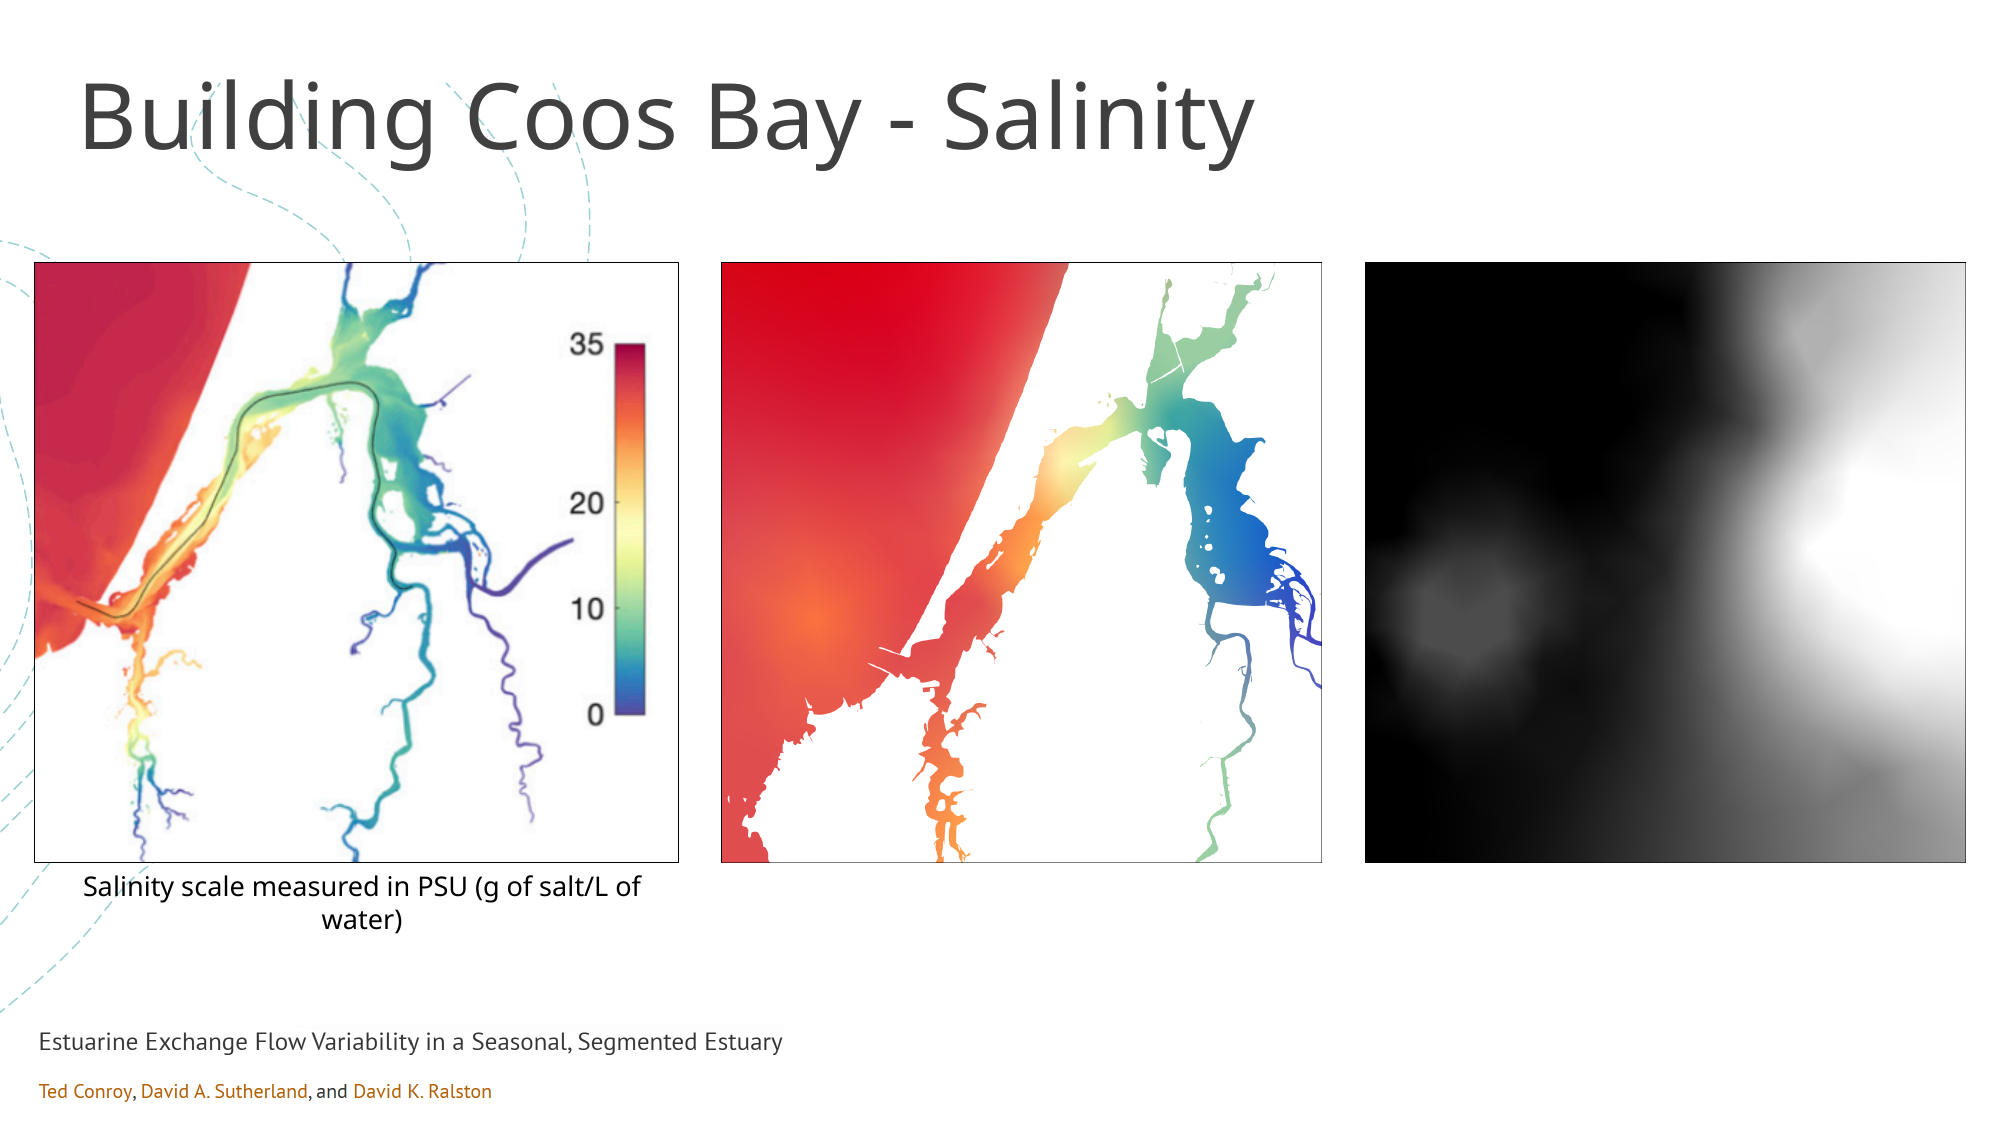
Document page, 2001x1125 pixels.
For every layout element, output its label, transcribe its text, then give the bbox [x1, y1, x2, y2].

picture [1365, 262, 1966, 863]
text_box Building Coos Bay - Salinity [62, 44, 1938, 195]
picture [34, 262, 678, 863]
picture [721, 262, 1322, 863]
text_box Salinity scale measured in PSU (g of salt/L of water) [34, 862, 689, 943]
picture [34, 1025, 785, 1105]
